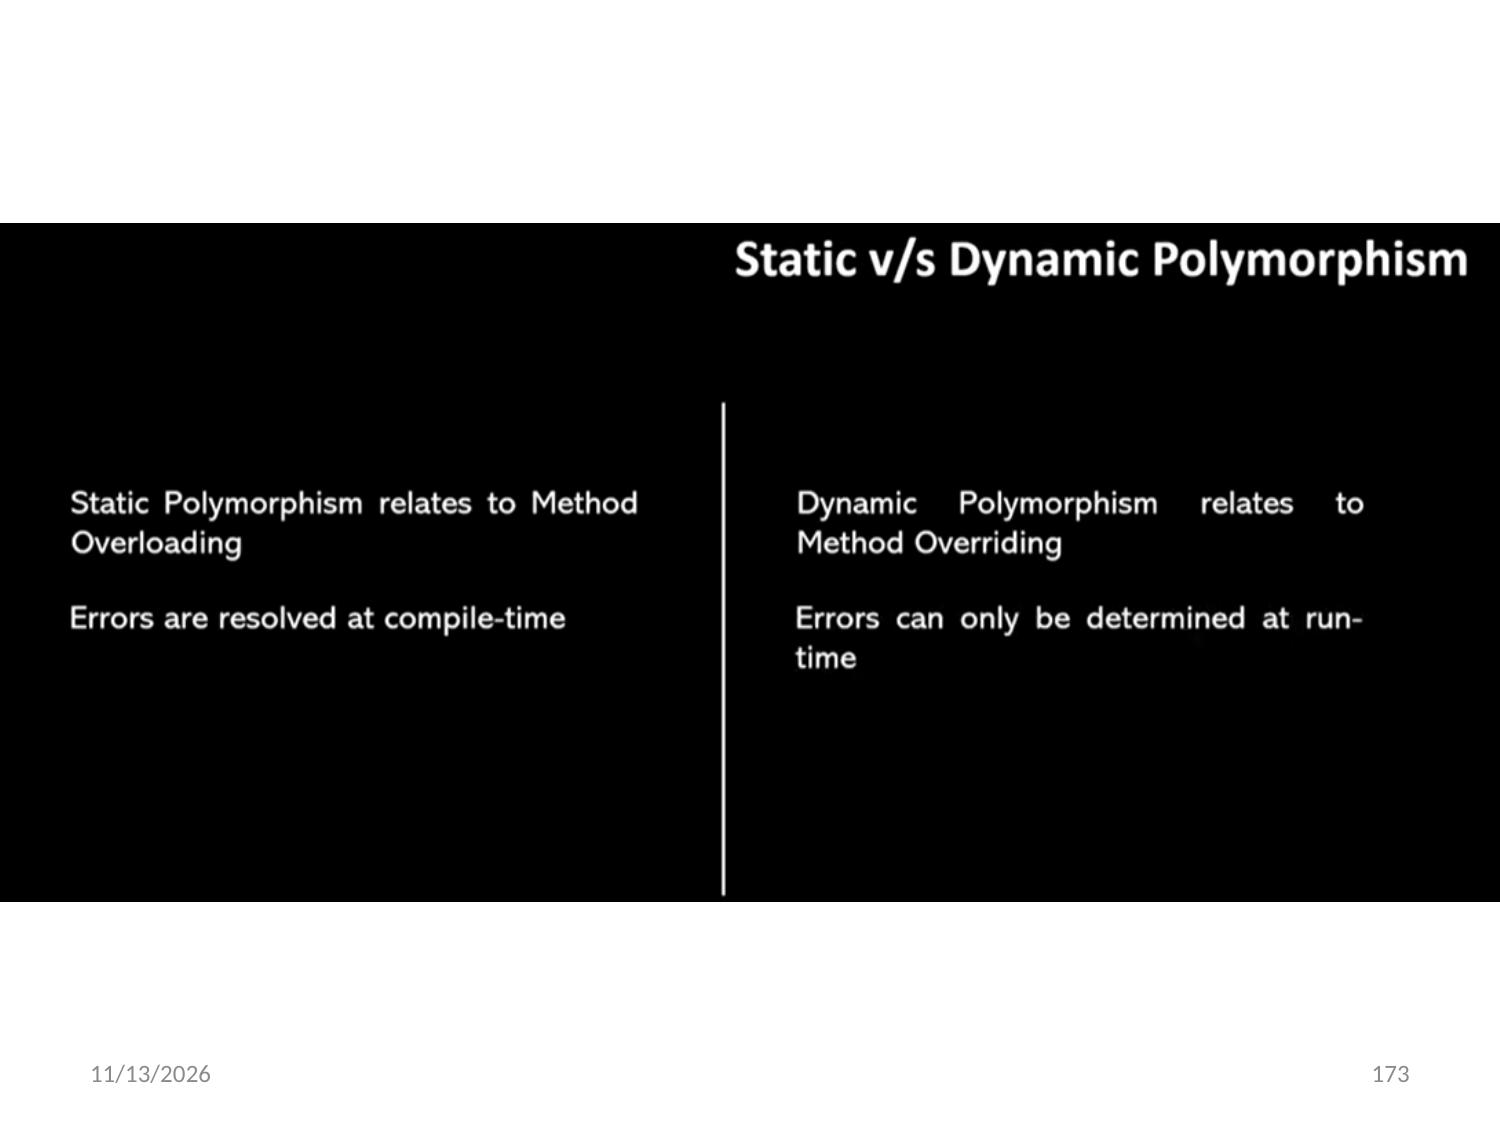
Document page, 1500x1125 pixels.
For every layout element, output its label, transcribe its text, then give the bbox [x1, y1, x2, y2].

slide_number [75, 1042, 425, 1103]
picture [0, 223, 1500, 902]
slide_number 173 [1074, 1042, 1425, 1103]
